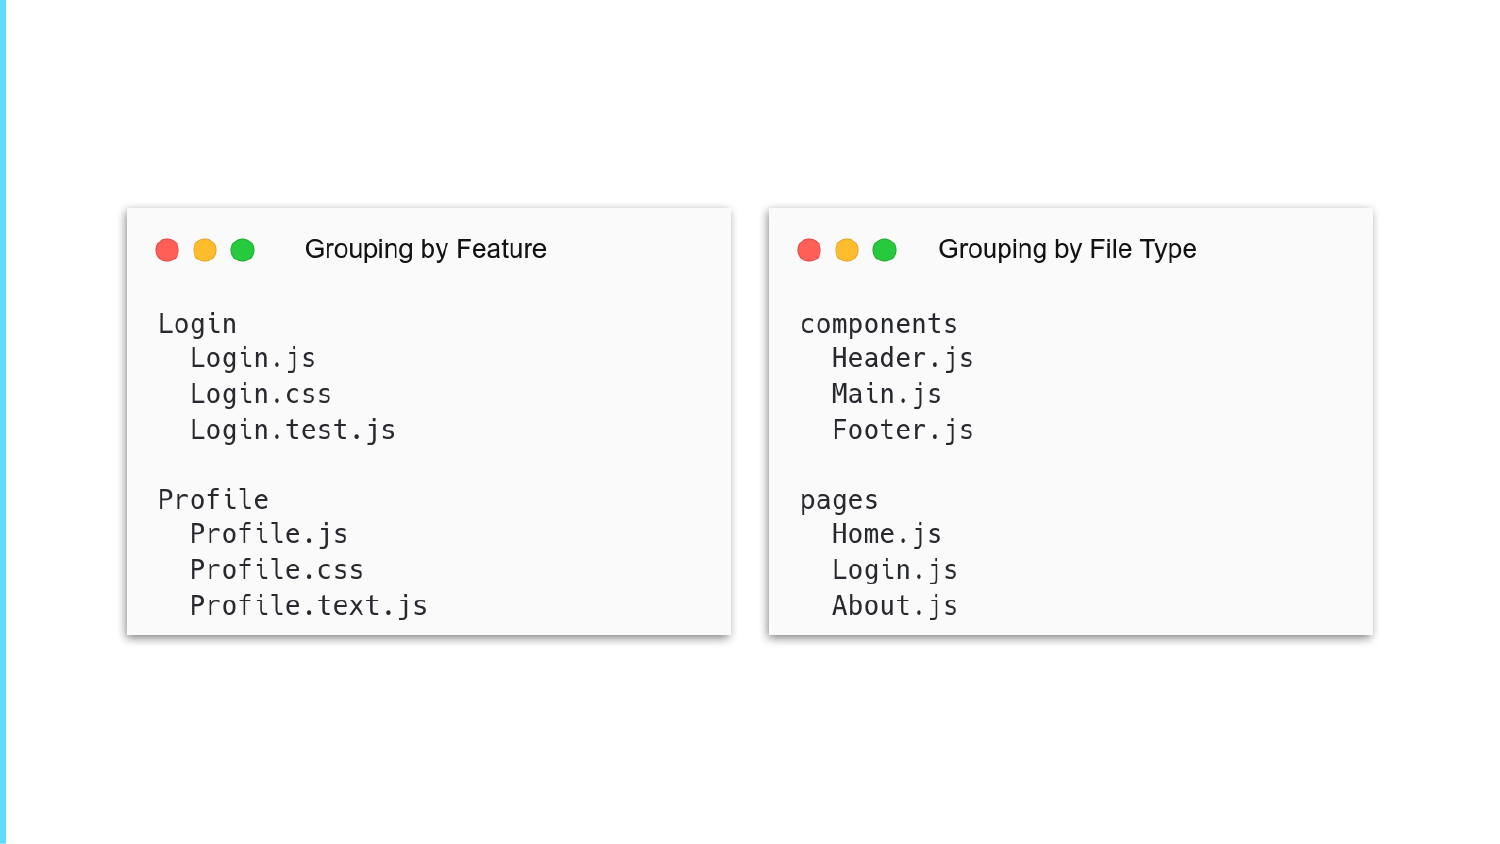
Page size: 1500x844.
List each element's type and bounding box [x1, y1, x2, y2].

picture [769, 208, 1374, 636]
picture [126, 208, 731, 636]
text_box [0, 0, 6, 844]
